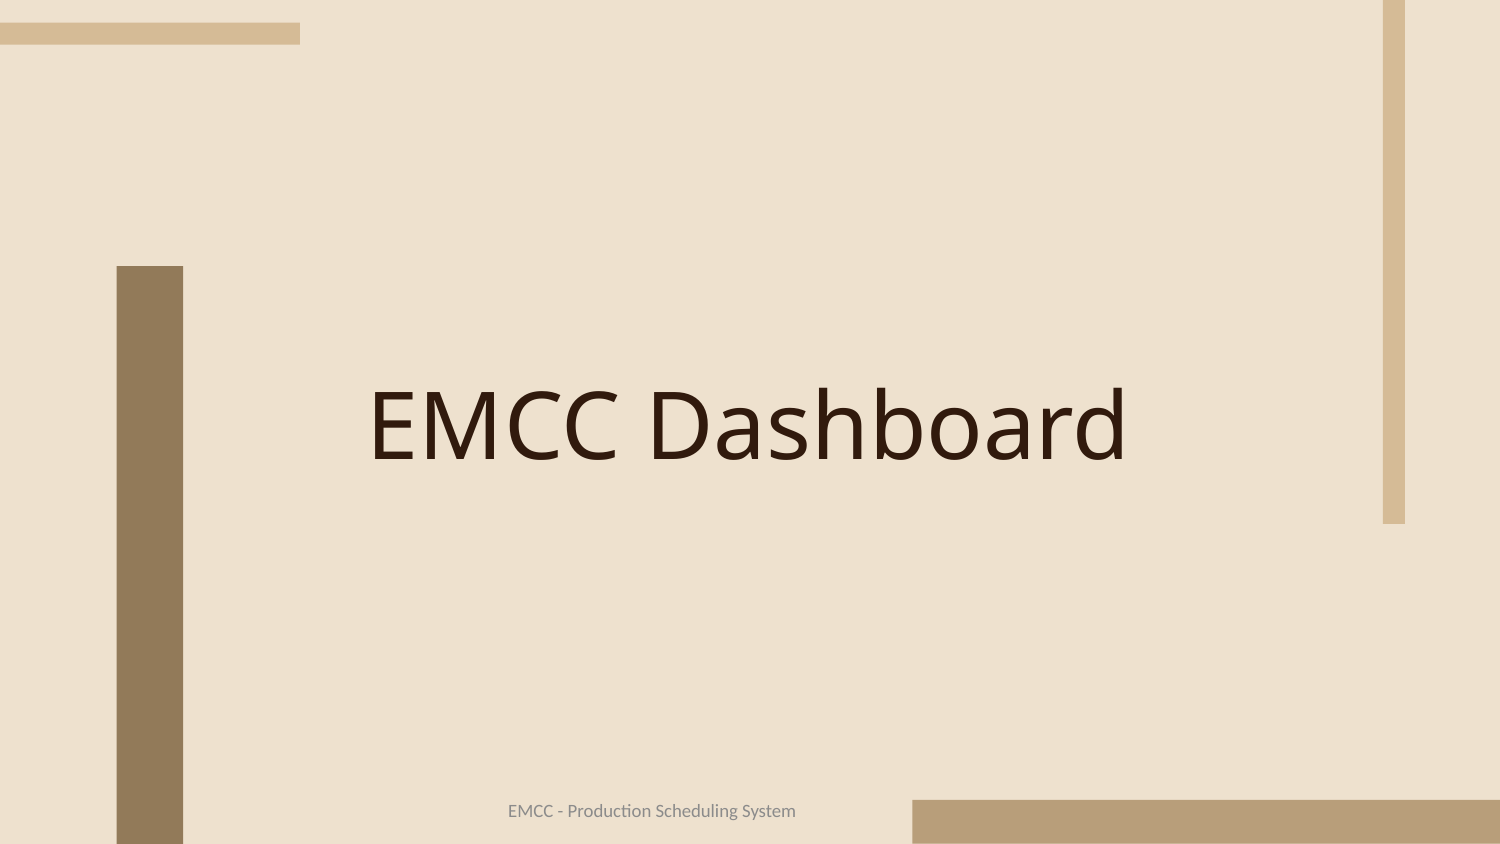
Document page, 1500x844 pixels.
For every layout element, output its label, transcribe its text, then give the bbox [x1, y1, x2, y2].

text_box EMCC - Production Scheduling System [496, 787, 1004, 833]
title EMCC Dashboard [351, 358, 1419, 485]
text_box [116, 266, 184, 844]
